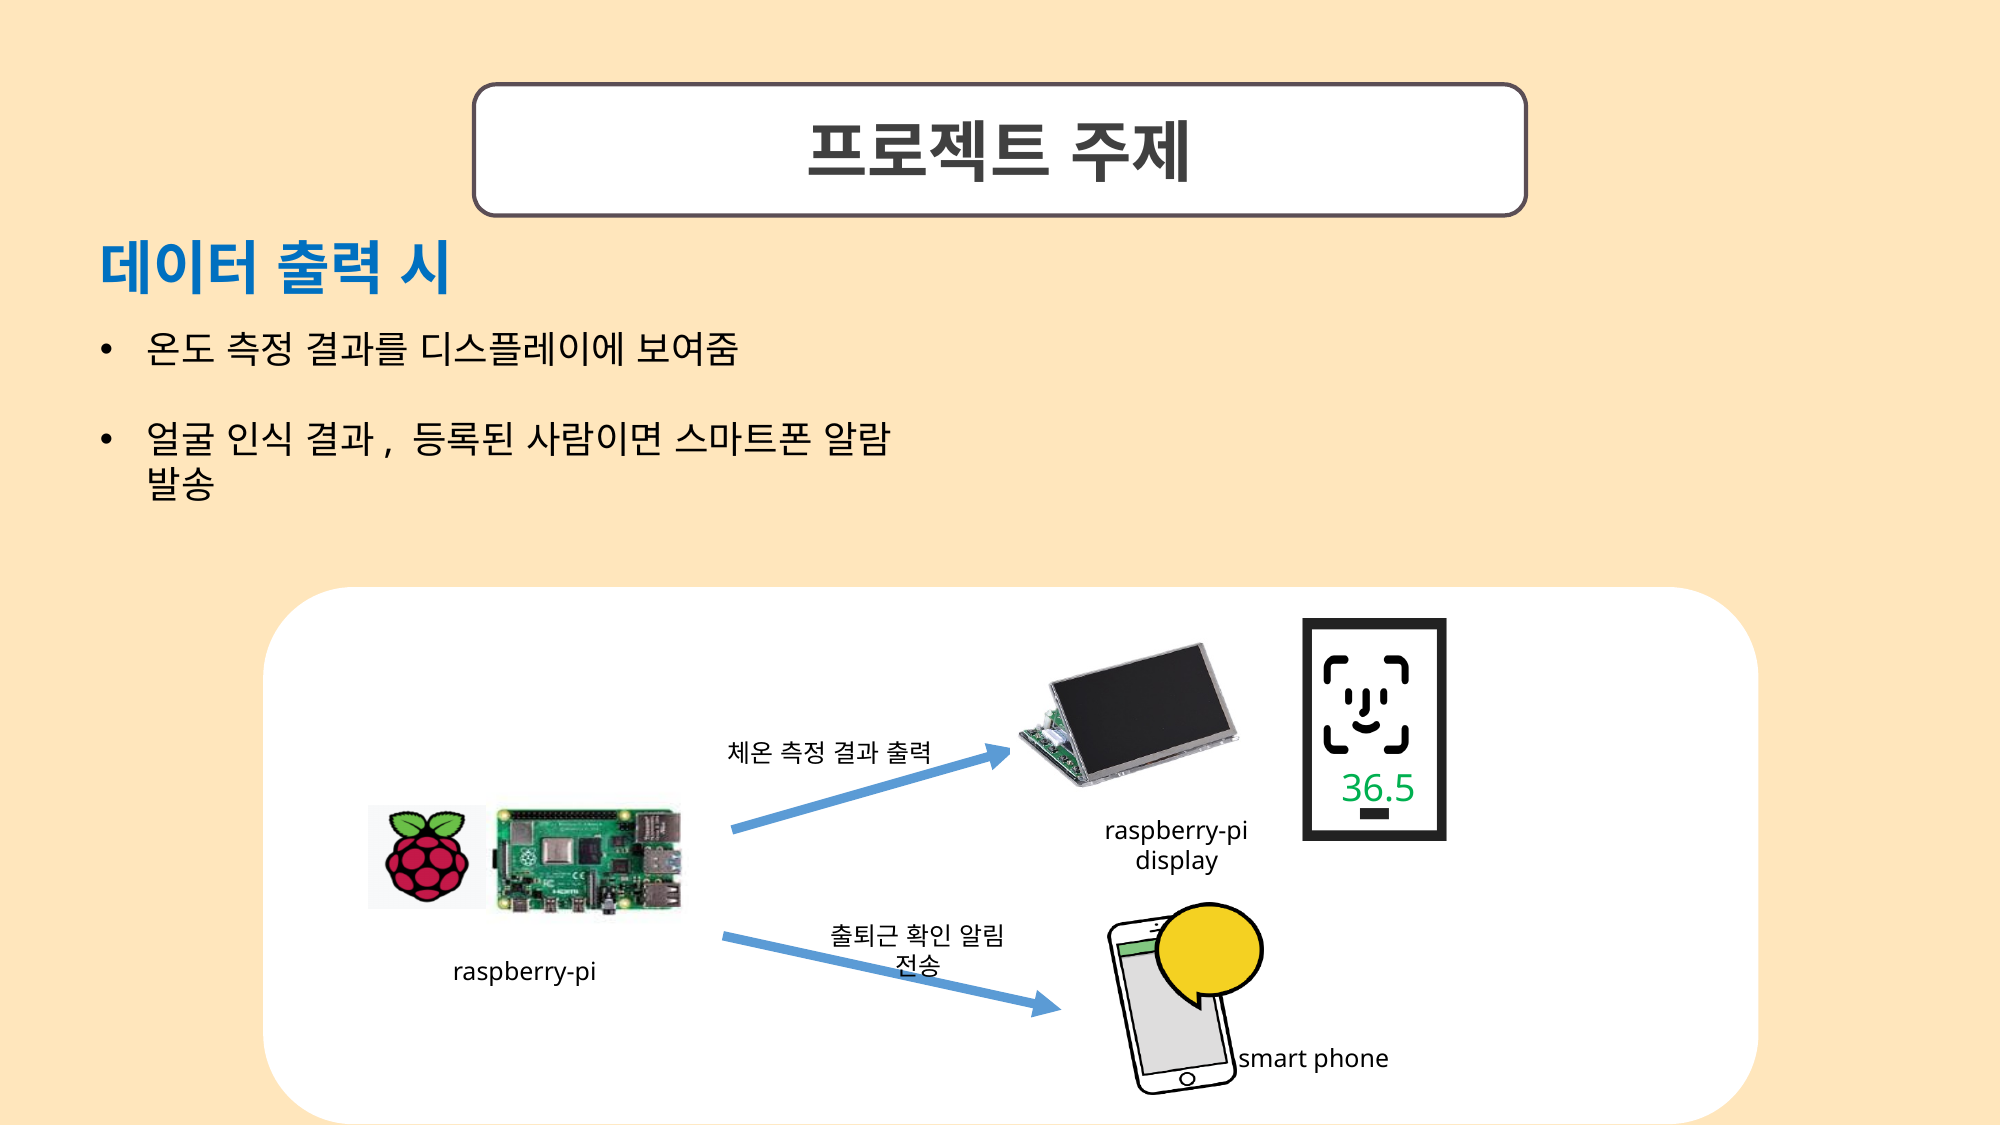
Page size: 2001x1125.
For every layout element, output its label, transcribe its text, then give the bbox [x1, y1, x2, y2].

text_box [264, 588, 1758, 1124]
text_box 온도 측정 결과를 디스플레이에 보여줌 얼굴 인식 결과, 등록된 사람이면 스마트폰 알람 발송 [84, 318, 948, 559]
text_box 데이터 출력 시 [85, 224, 851, 309]
text_box 프로젝트 주제 [472, 83, 1528, 217]
